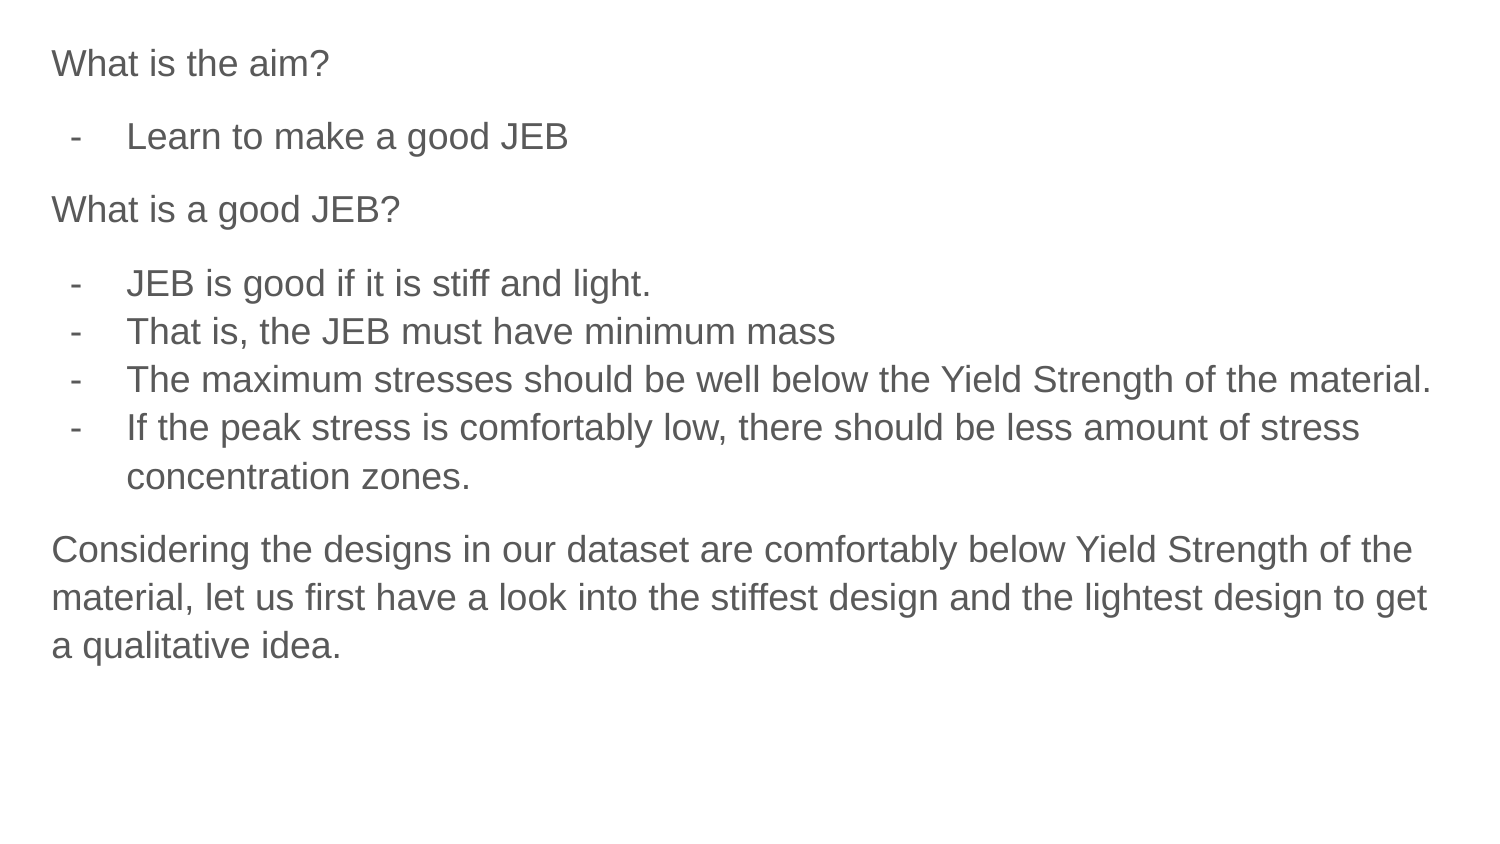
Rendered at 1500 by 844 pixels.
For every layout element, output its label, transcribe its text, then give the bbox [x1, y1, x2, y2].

list What is the aim? Learn to make a good JEB What is a good JEB? JEB is good if it is stiff and light. That is, the JEB must have minimum mass The maximum stresses should be well below the Yield Strength of the material. If the peak stress is comfortably low, there should be less amount of stress concentration zones. Considering the designs in our dataset are comfortably below Yield Strength of the material, let us first have a look into the stiffest design and the lightest design to get a qualitative idea. [36, 21, 1462, 822]
